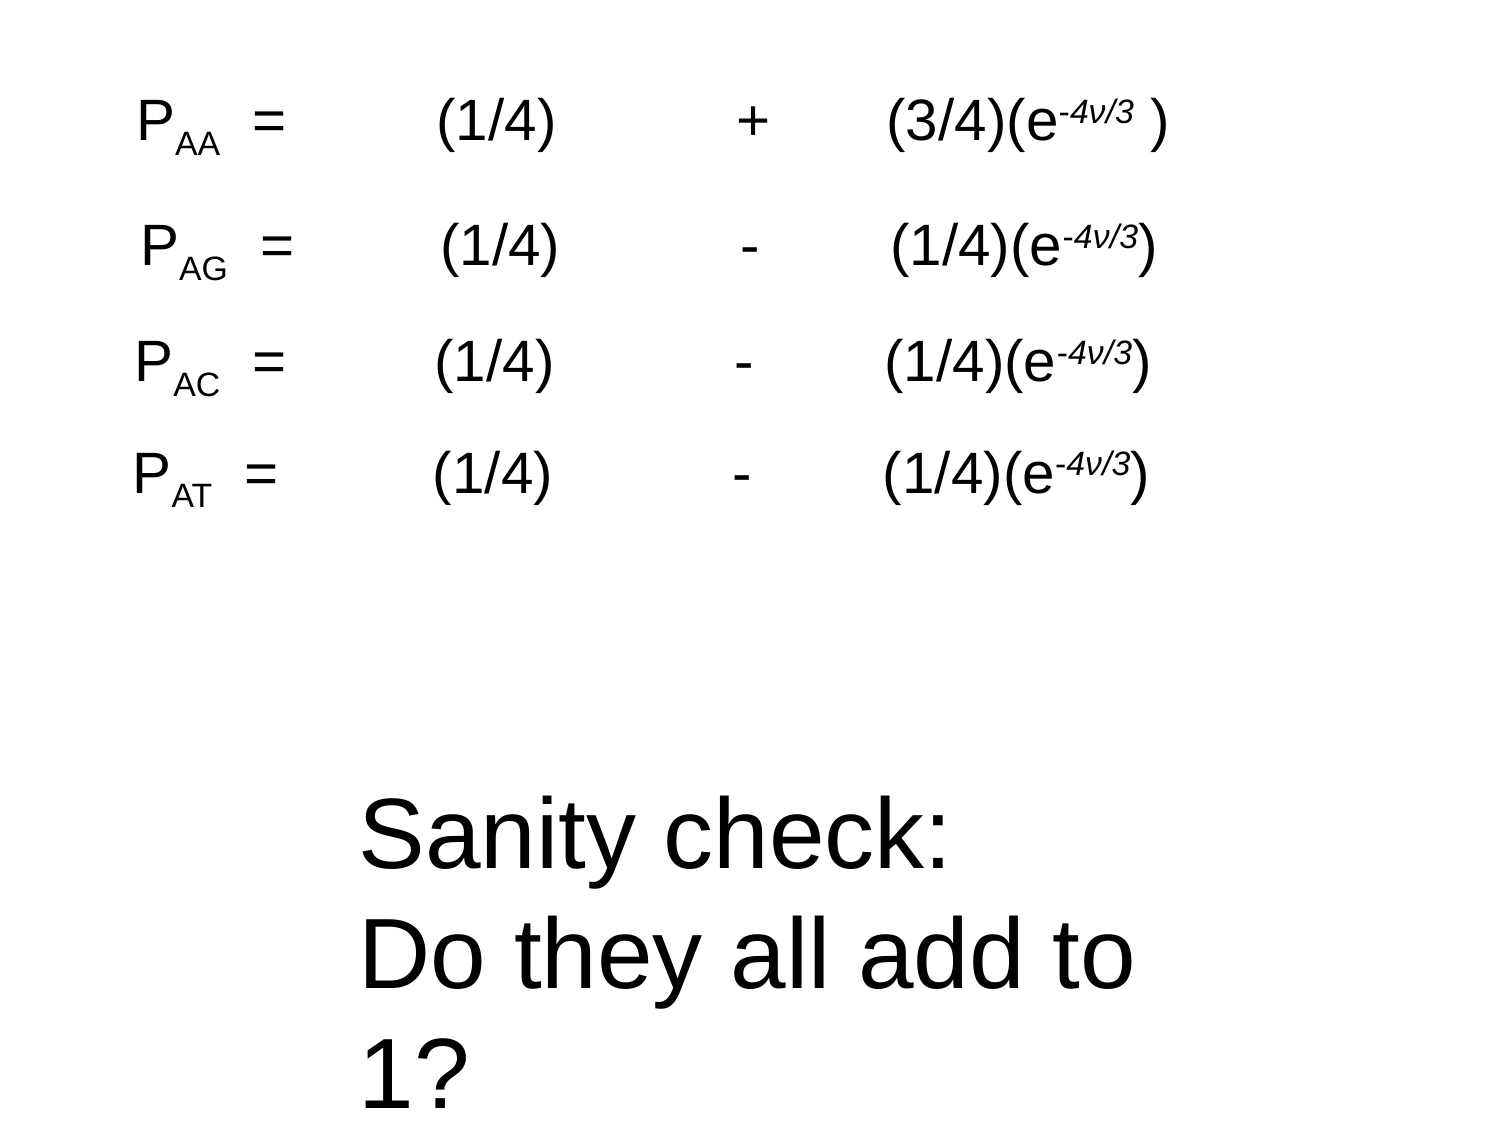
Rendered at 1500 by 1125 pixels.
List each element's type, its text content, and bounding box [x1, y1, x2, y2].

text_box PAC = (1/4) - (1/4)(e-4ν/3) [119, 317, 1414, 1031]
list PAG = (1/4) - (1/4)(e-4ν/3) [125, 200, 1420, 915]
text_box PAT = (1/4) - (1/4)(e-4ν/3) [117, 428, 1412, 1125]
text_box PAA = (1/4) + (3/4)(e-4ν/3 ) [121, 75, 1416, 317]
text_box Sanity check: Do they all add to 1? [344, 761, 1245, 1125]
